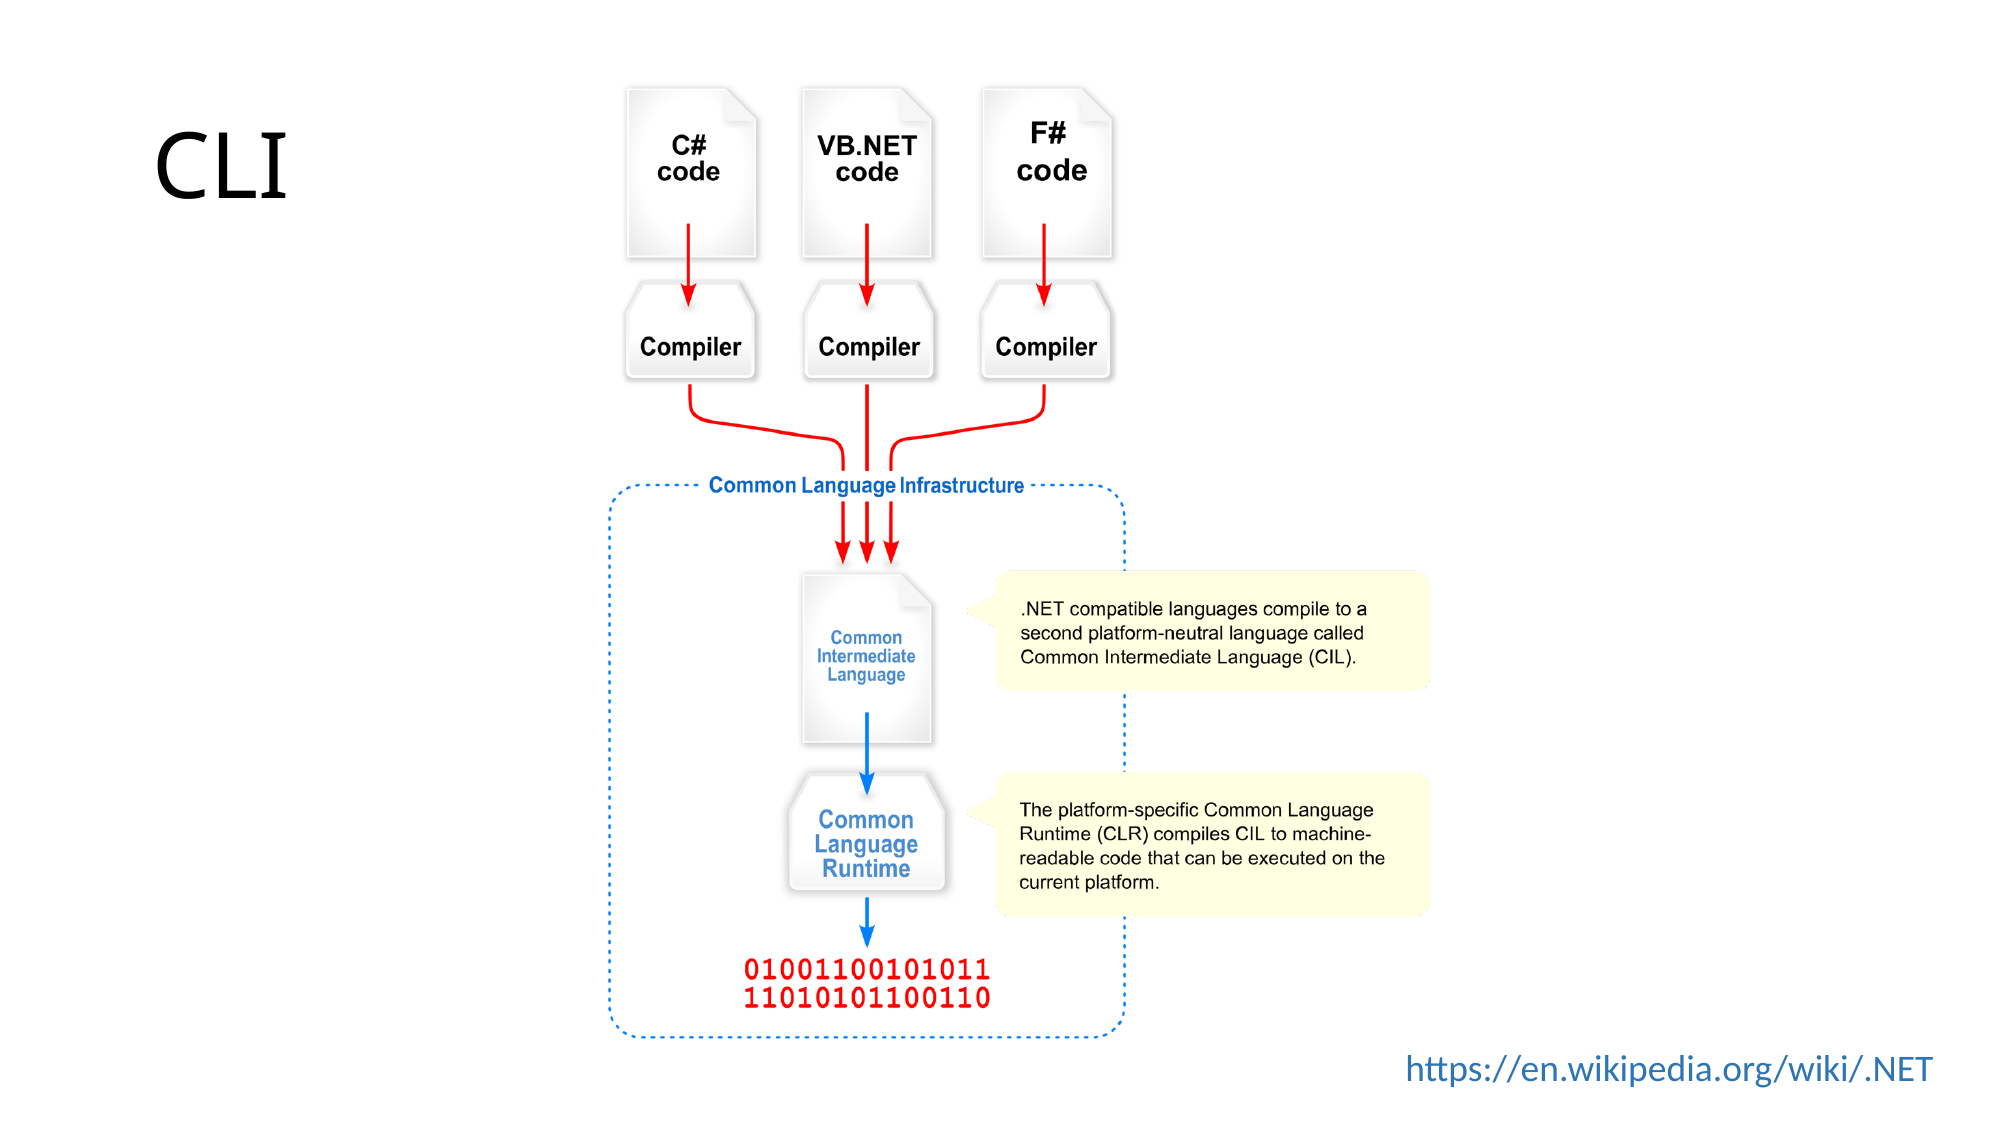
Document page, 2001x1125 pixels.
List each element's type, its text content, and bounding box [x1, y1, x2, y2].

picture [601, 80, 1438, 1045]
text_box https://en.wikipedia.org/wiki/.NET [1390, 1036, 1949, 1097]
title CLI [137, 59, 1863, 278]
